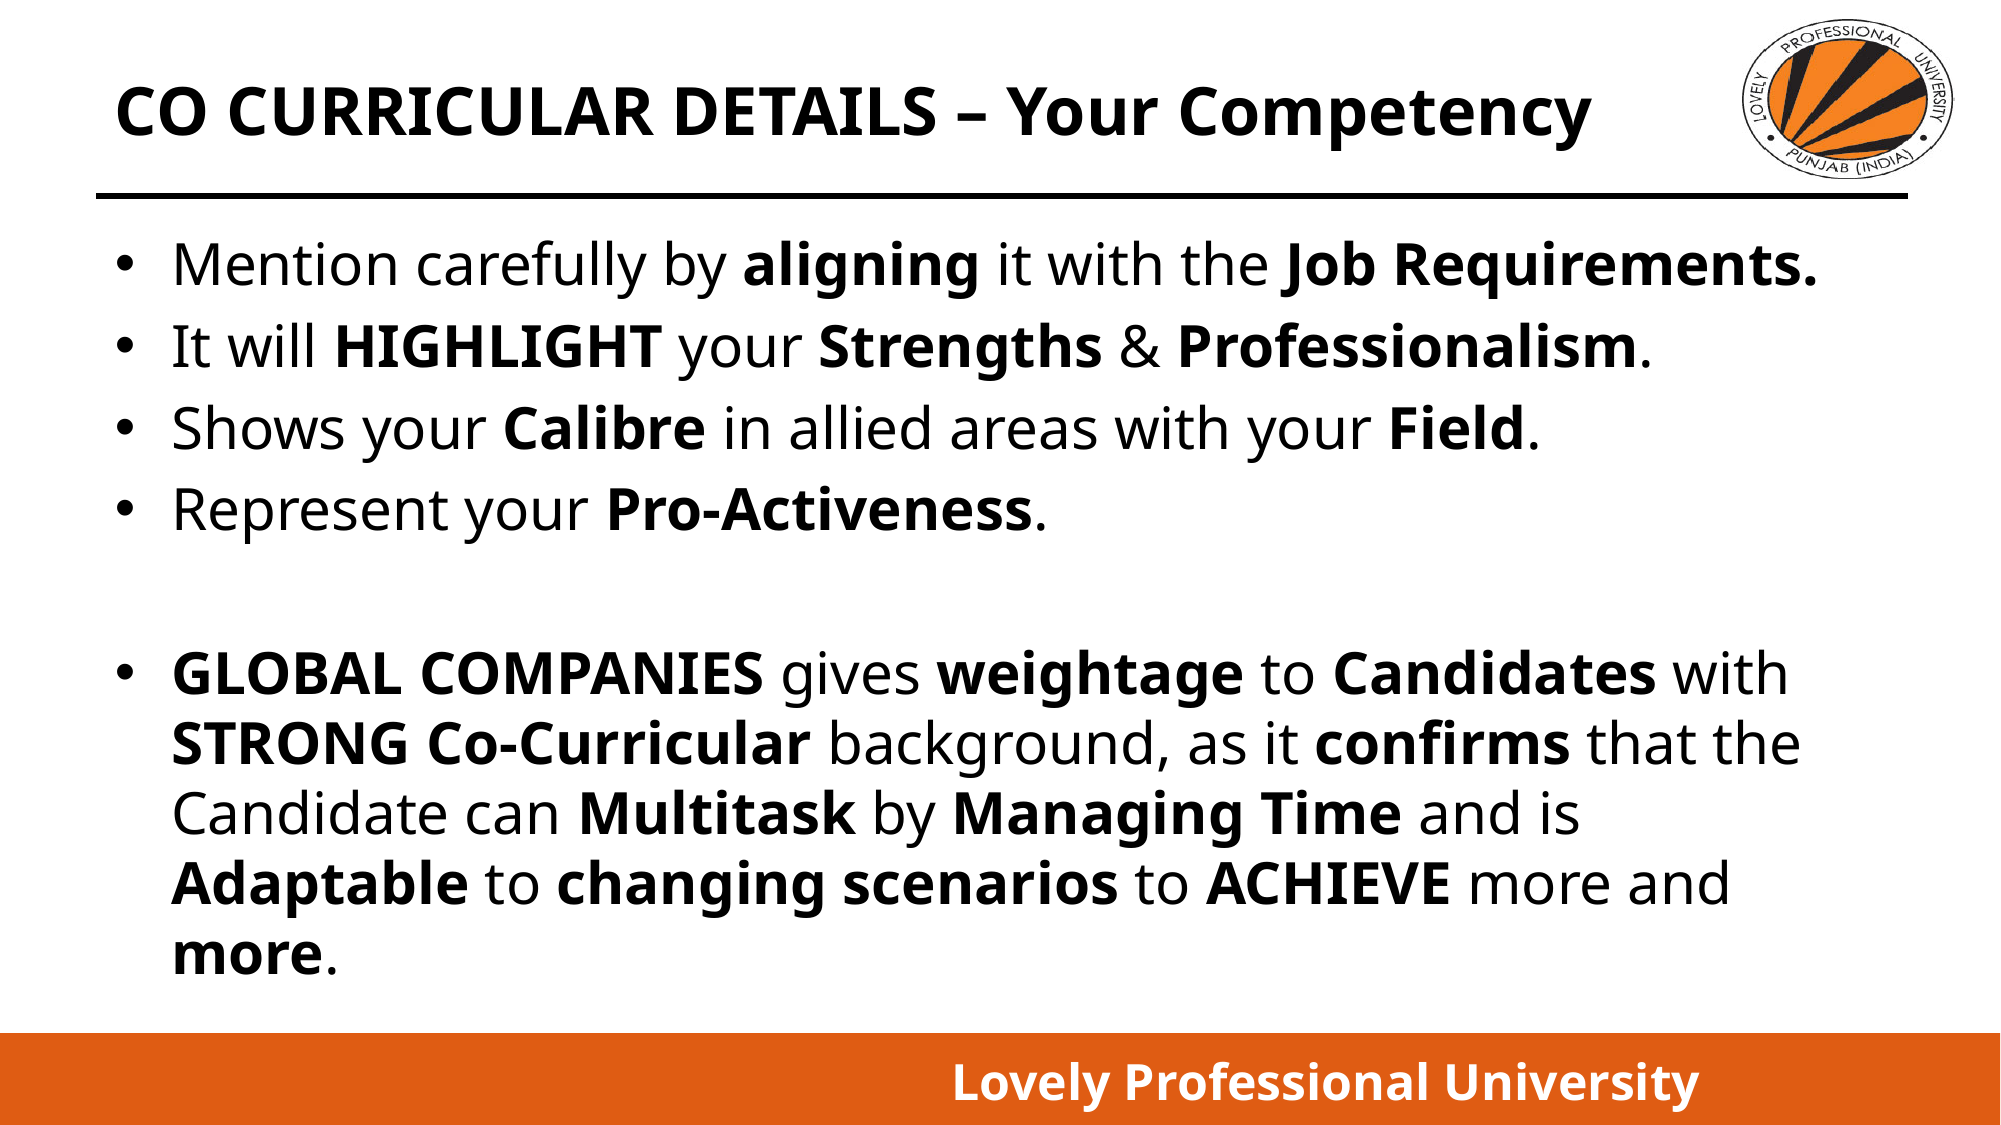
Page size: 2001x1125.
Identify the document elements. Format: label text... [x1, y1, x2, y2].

picture [1742, 19, 1955, 179]
title CO CURRICULAR DETAILS – Your Competency [99, 45, 1811, 173]
list Mention carefully by aligning it with the Job Requirements. It will HIGHLIGHT your Strengths & Professionalism. Shows your Calibre in allied areas with your Field. Represent your Pro-Activeness. GLOBAL COMPANIES gives weightage to Candidates with STRONG Co-Curricular background, as it confirms that the Candidate can Multitask by Managing Time and is Adaptable to changing scenarios to ACHIEVE more and more. [99, 220, 1900, 1005]
